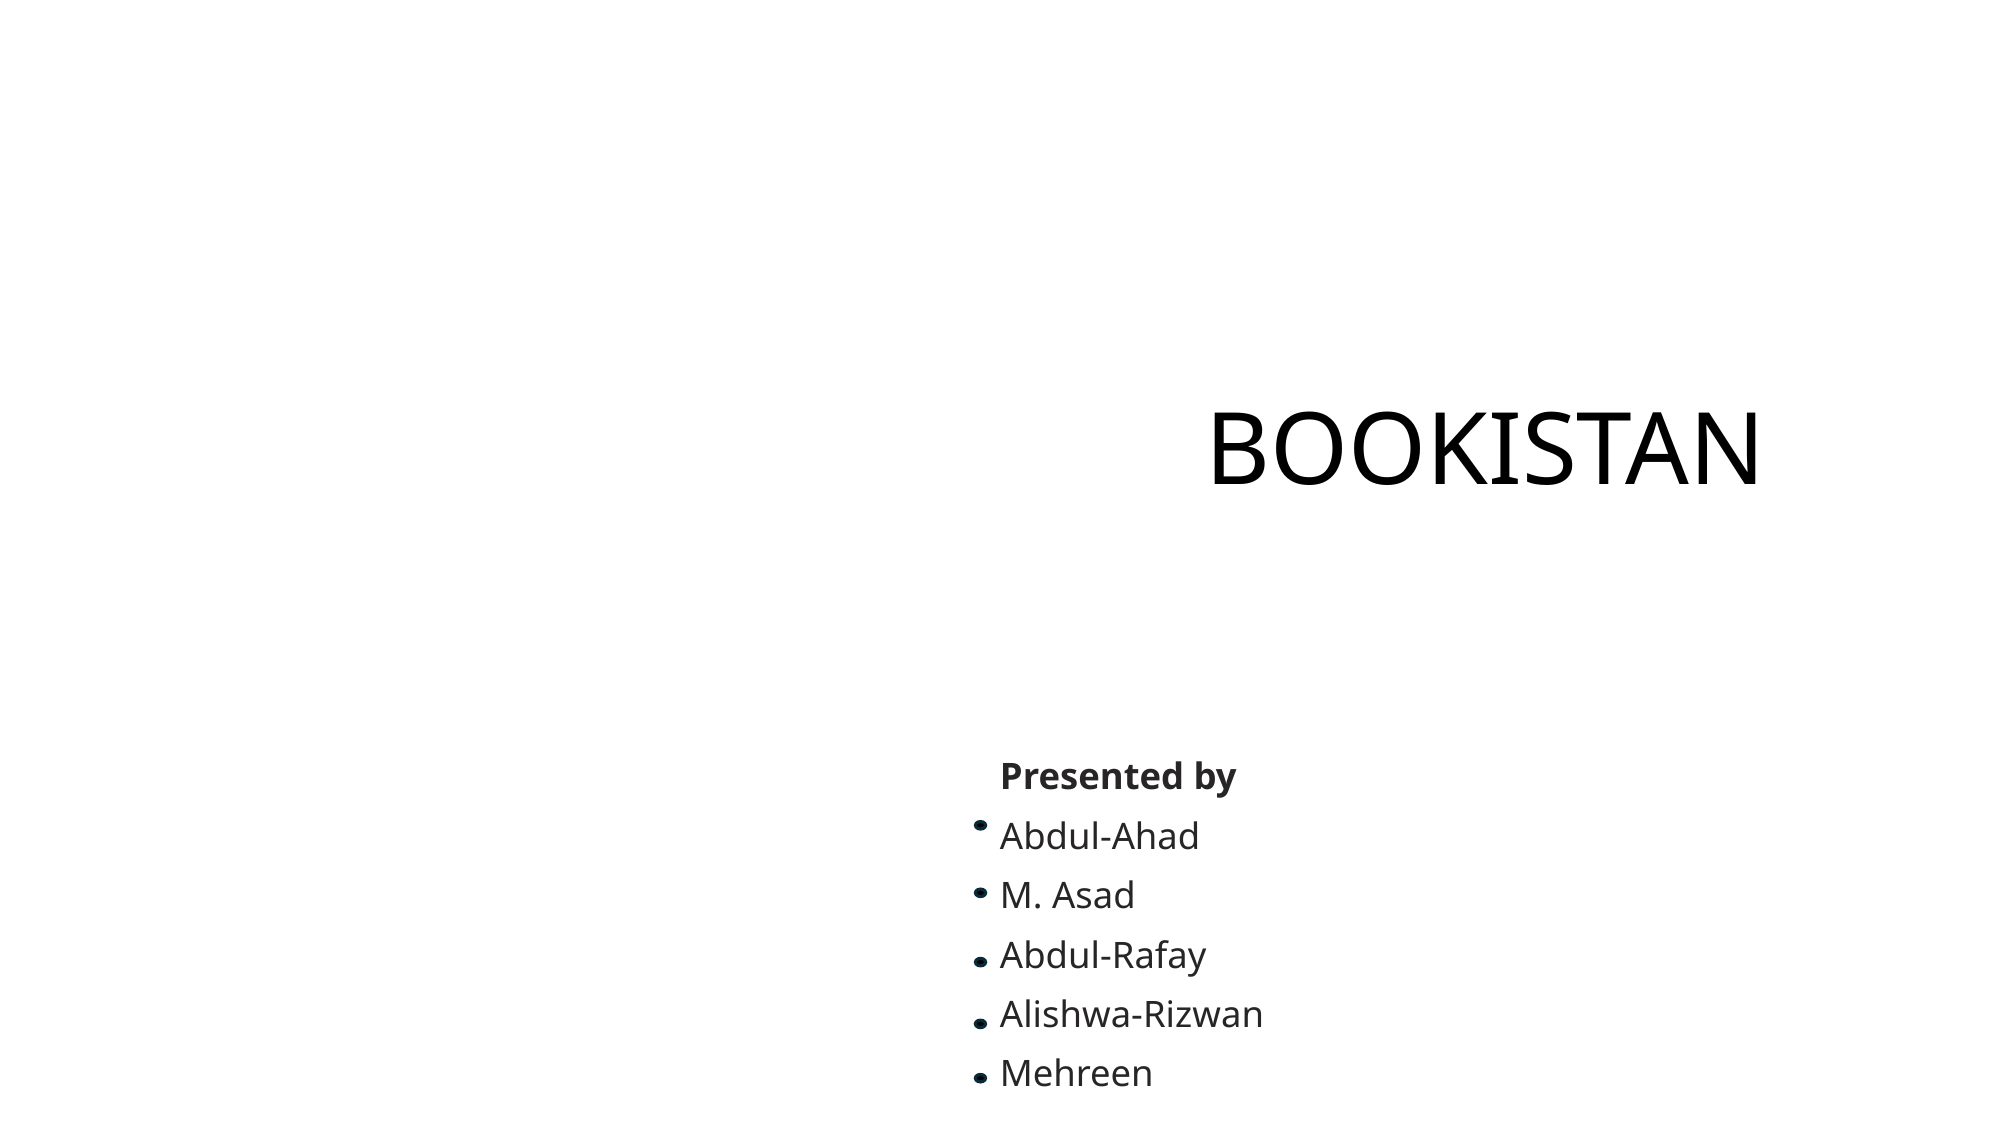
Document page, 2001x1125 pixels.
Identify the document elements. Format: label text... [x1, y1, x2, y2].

text_box [973, 957, 979, 968]
text_box [979, 805, 1242, 1119]
text_box [973, 1018, 979, 1029]
text_box Presented by Abdul-Ahad M. Asad Abdul-Rafay Alishwa-Rizwan Mehreen [999, 738, 2000, 798]
text_box BOOKISTAN [941, 389, 2000, 738]
text_box [973, 887, 979, 898]
text_box [973, 1073, 979, 1084]
text_box [973, 820, 979, 831]
